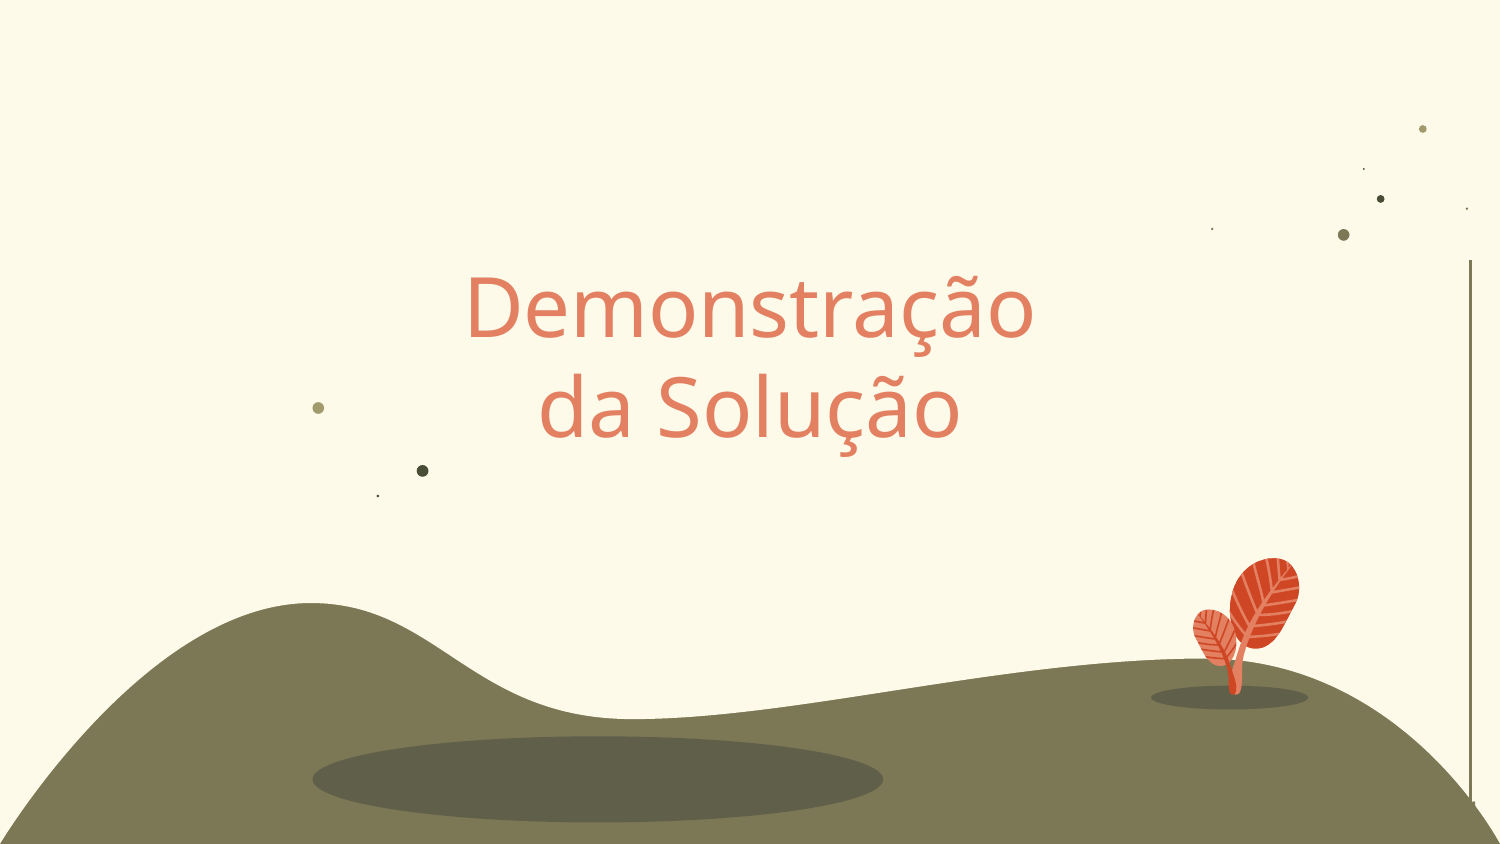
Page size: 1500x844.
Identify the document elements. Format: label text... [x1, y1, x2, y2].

title Demonstração da Solução [410, 374, 1090, 470]
slide_number ‹#› [1403, 779, 1494, 844]
text_box [312, 736, 884, 823]
